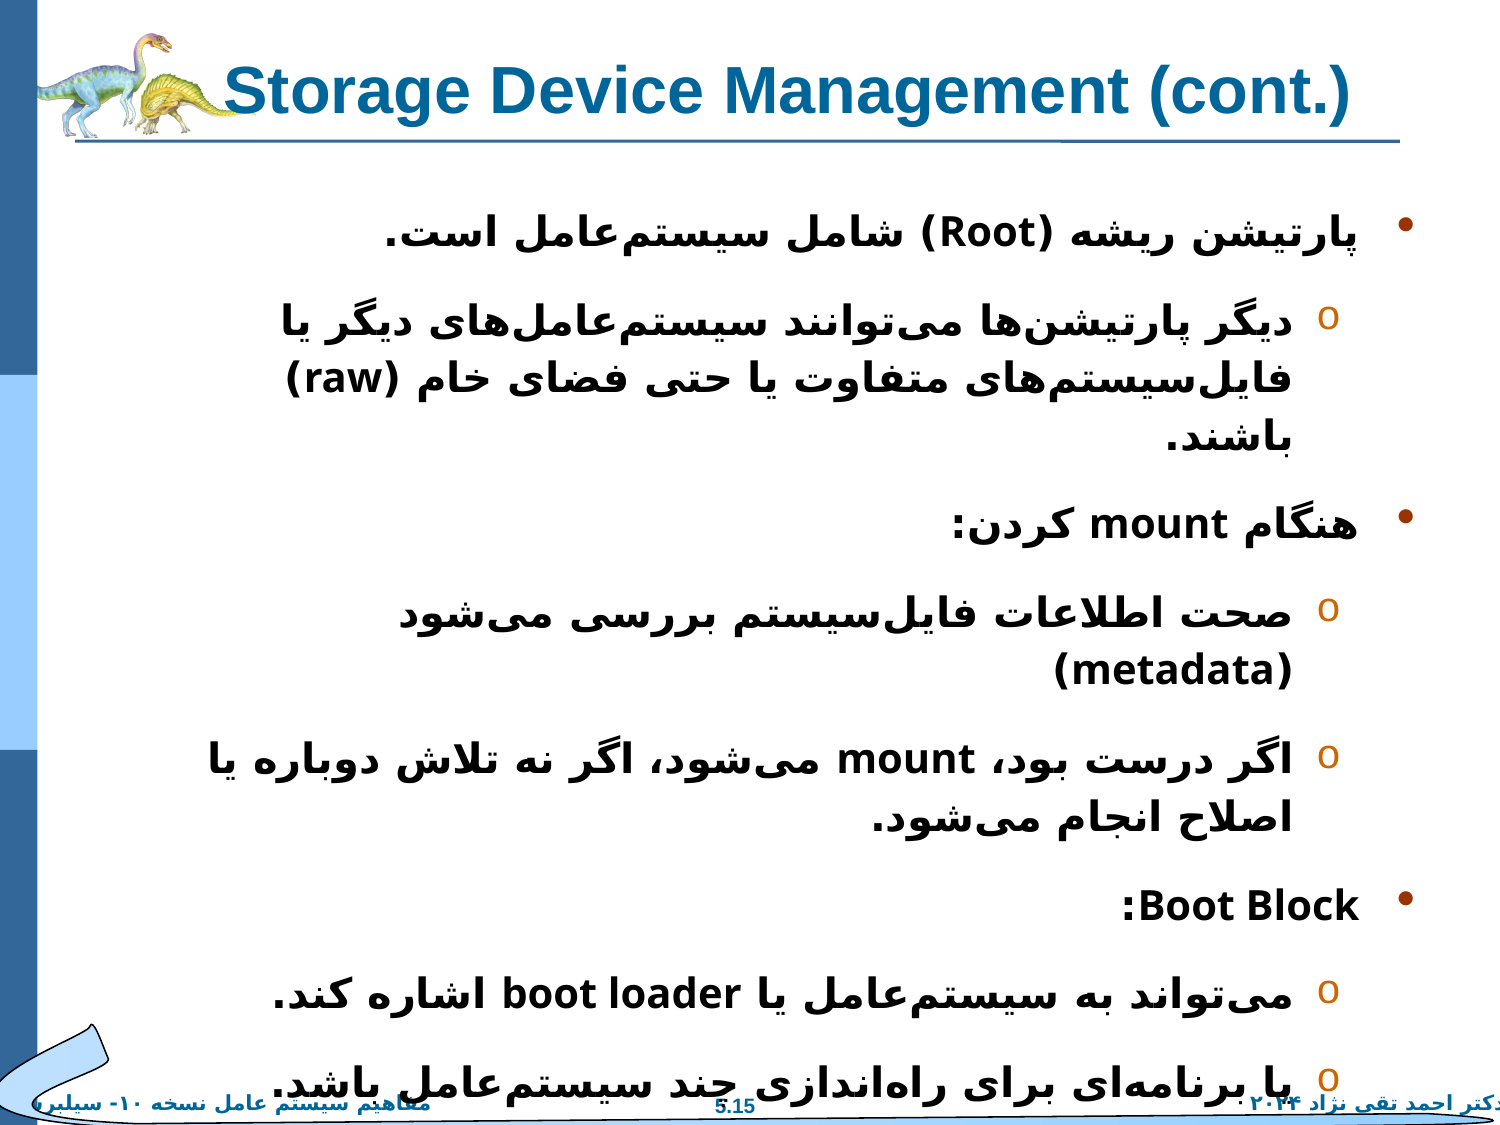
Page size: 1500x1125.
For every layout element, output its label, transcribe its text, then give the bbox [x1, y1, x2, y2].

title Storage Device Management (cont.) [113, 39, 1464, 135]
list پارتیشن ریشه (Root) شامل سیستم‌عامل است. دیگر پارتیشن‌ها می‌توانند سیستم‌عامل‌های دیگر یا فایل‌سیستم‌های متفاوت یا حتی فضای خام (raw) باشند. هنگام mount کردن: صحت اطلاعات فایل‌سیستم بررسی می‌شود (metadata) اگر درست بود، mount می‌شود، اگر نه تلاش دوباره یا اصلاح انجام می‌شود. Boot Block: می‌تواند به سیستم‌عامل یا boot loader اشاره کند. یا برنامه‌ای برای راه‌اندازی چند سیستم‌عامل باشد. [142, 189, 1431, 988]
picture [38, 20, 258, 151]
